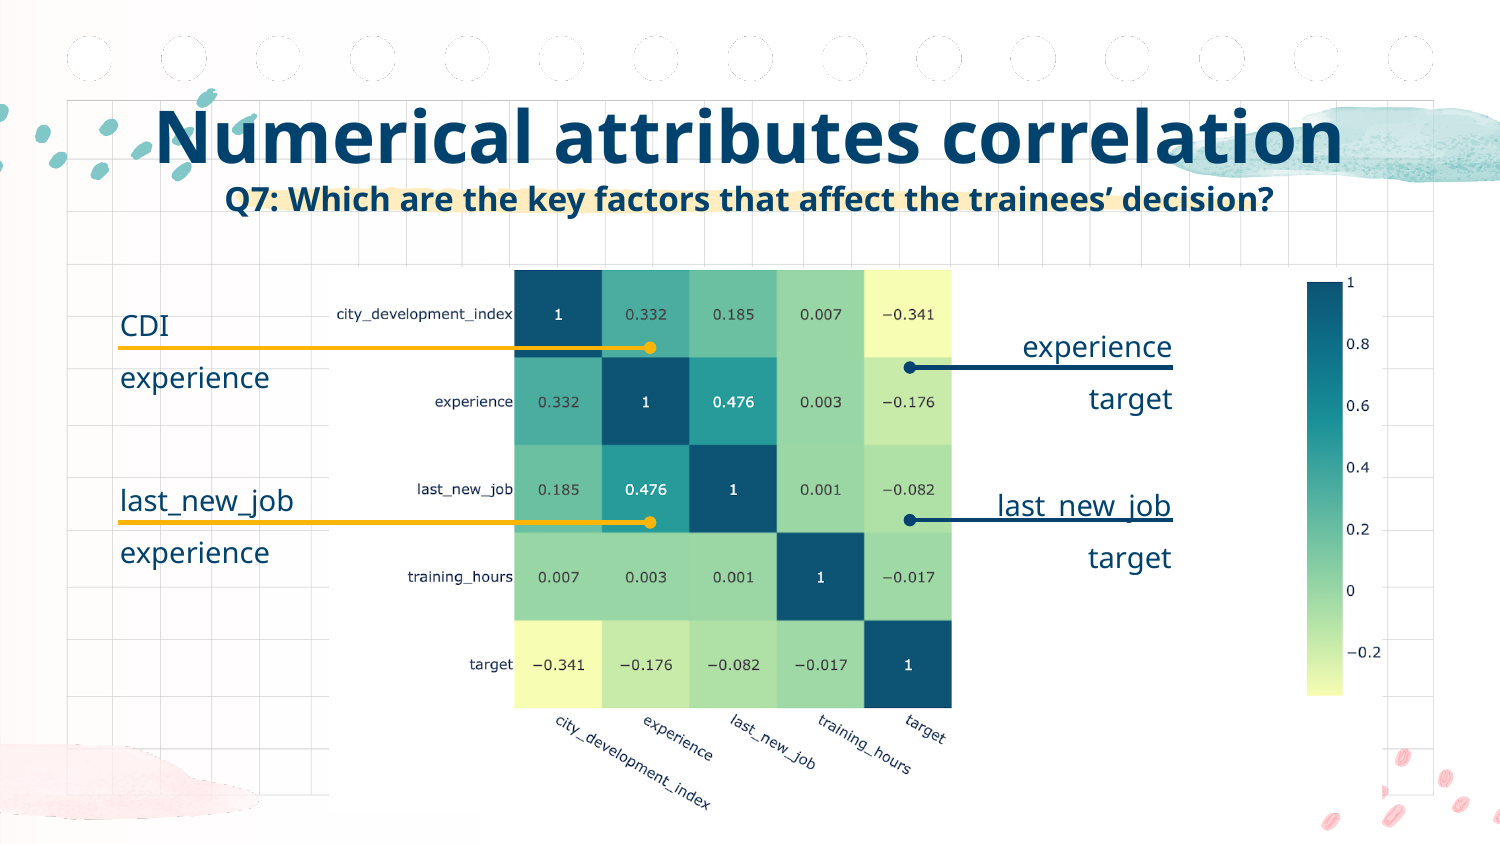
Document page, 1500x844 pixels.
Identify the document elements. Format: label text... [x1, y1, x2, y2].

text_box CDI experience [104, 311, 323, 373]
title Numerical attributes correlation Q7: Which are the key factors that affect the trainees’ decision? [117, 107, 1383, 202]
text_box last_new_job experience [104, 486, 323, 548]
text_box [233, 186, 1261, 215]
picture [0, 0, 1500, 844]
